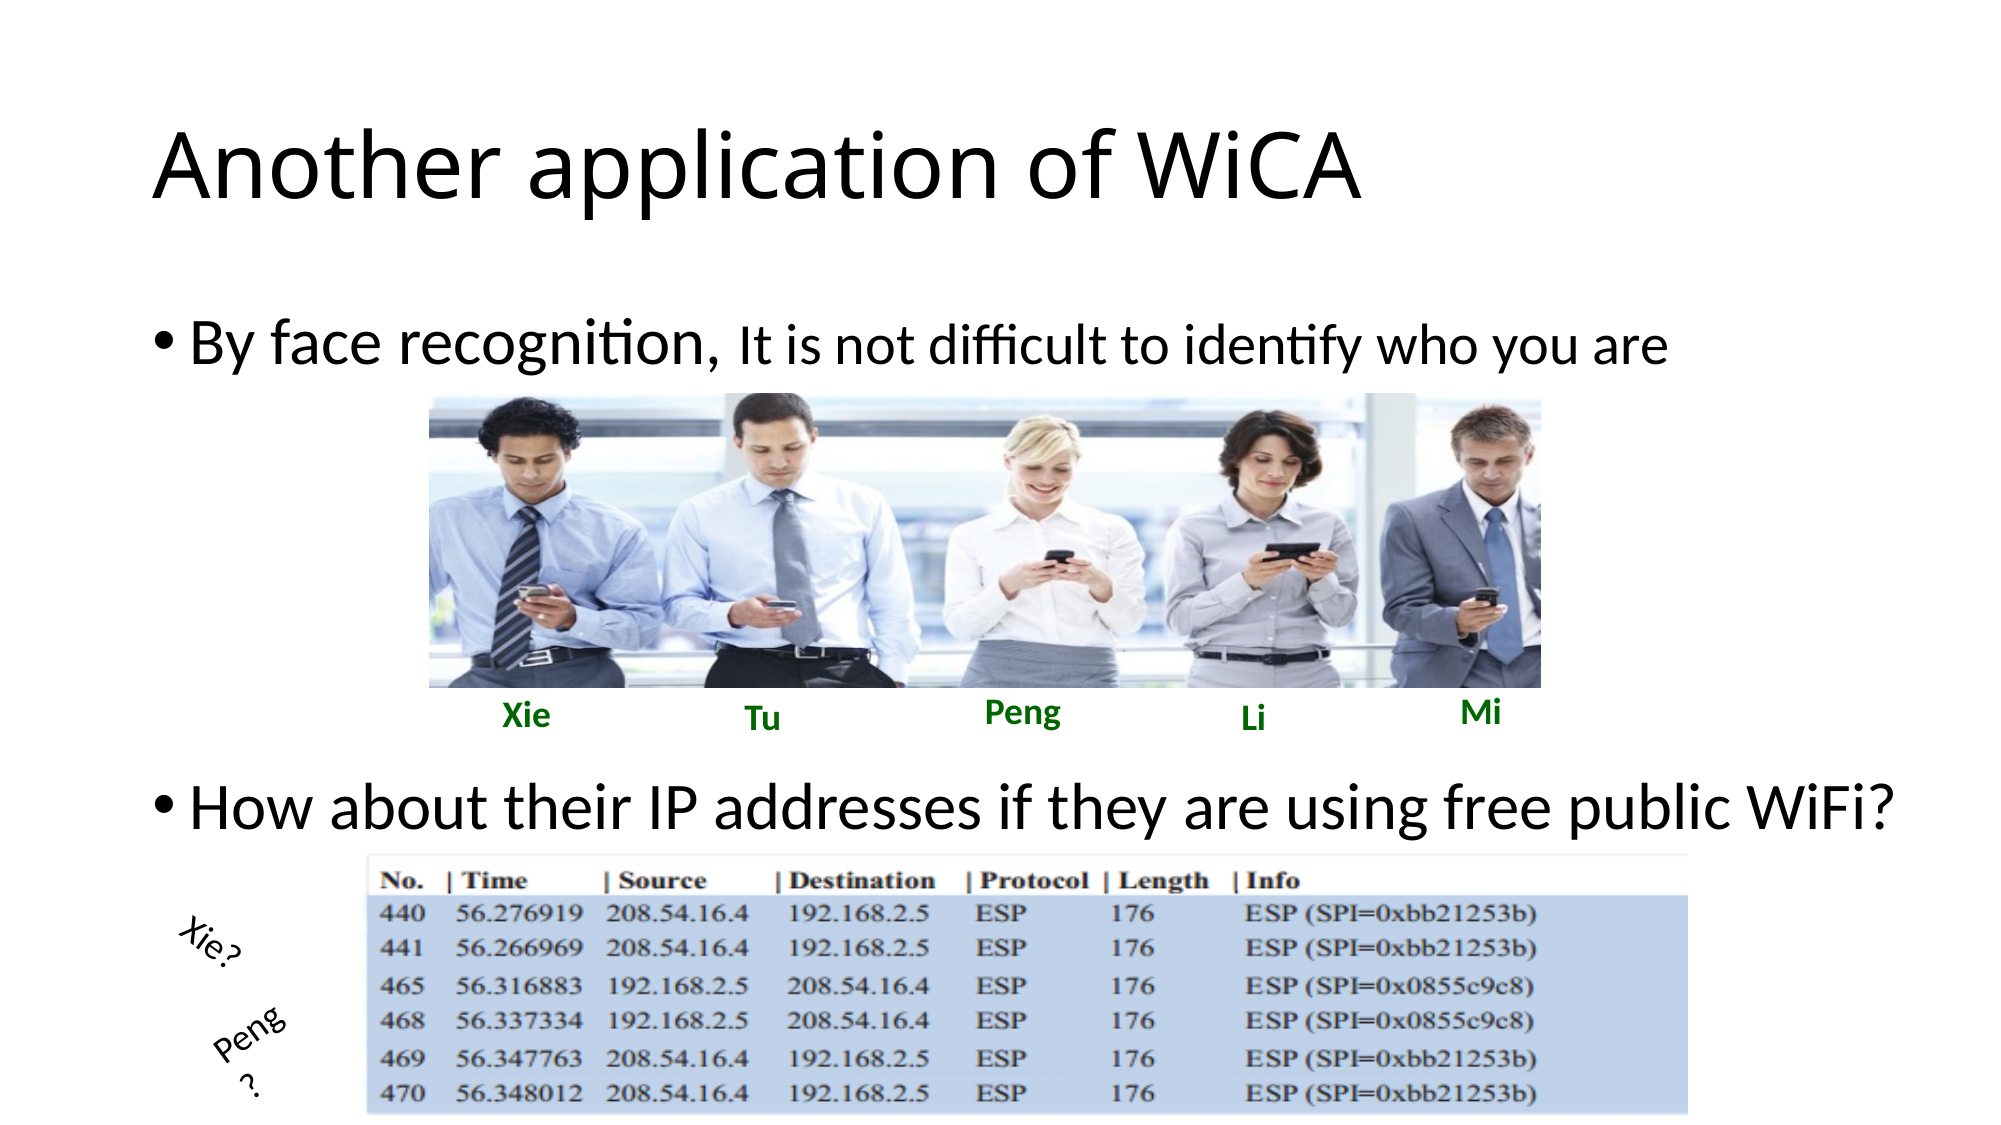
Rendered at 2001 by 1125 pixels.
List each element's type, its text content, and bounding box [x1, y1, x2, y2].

text_box Peng? [186, 971, 340, 1122]
title Another application of WiCA [137, 59, 1863, 278]
text_box Xie? [157, 889, 284, 998]
list By face recognition, It is not difficult to identify who you are How about their IP addresses if they are using free public WiFi? [137, 299, 1949, 1061]
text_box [429, 393, 1674, 739]
picture [361, 842, 1688, 1119]
